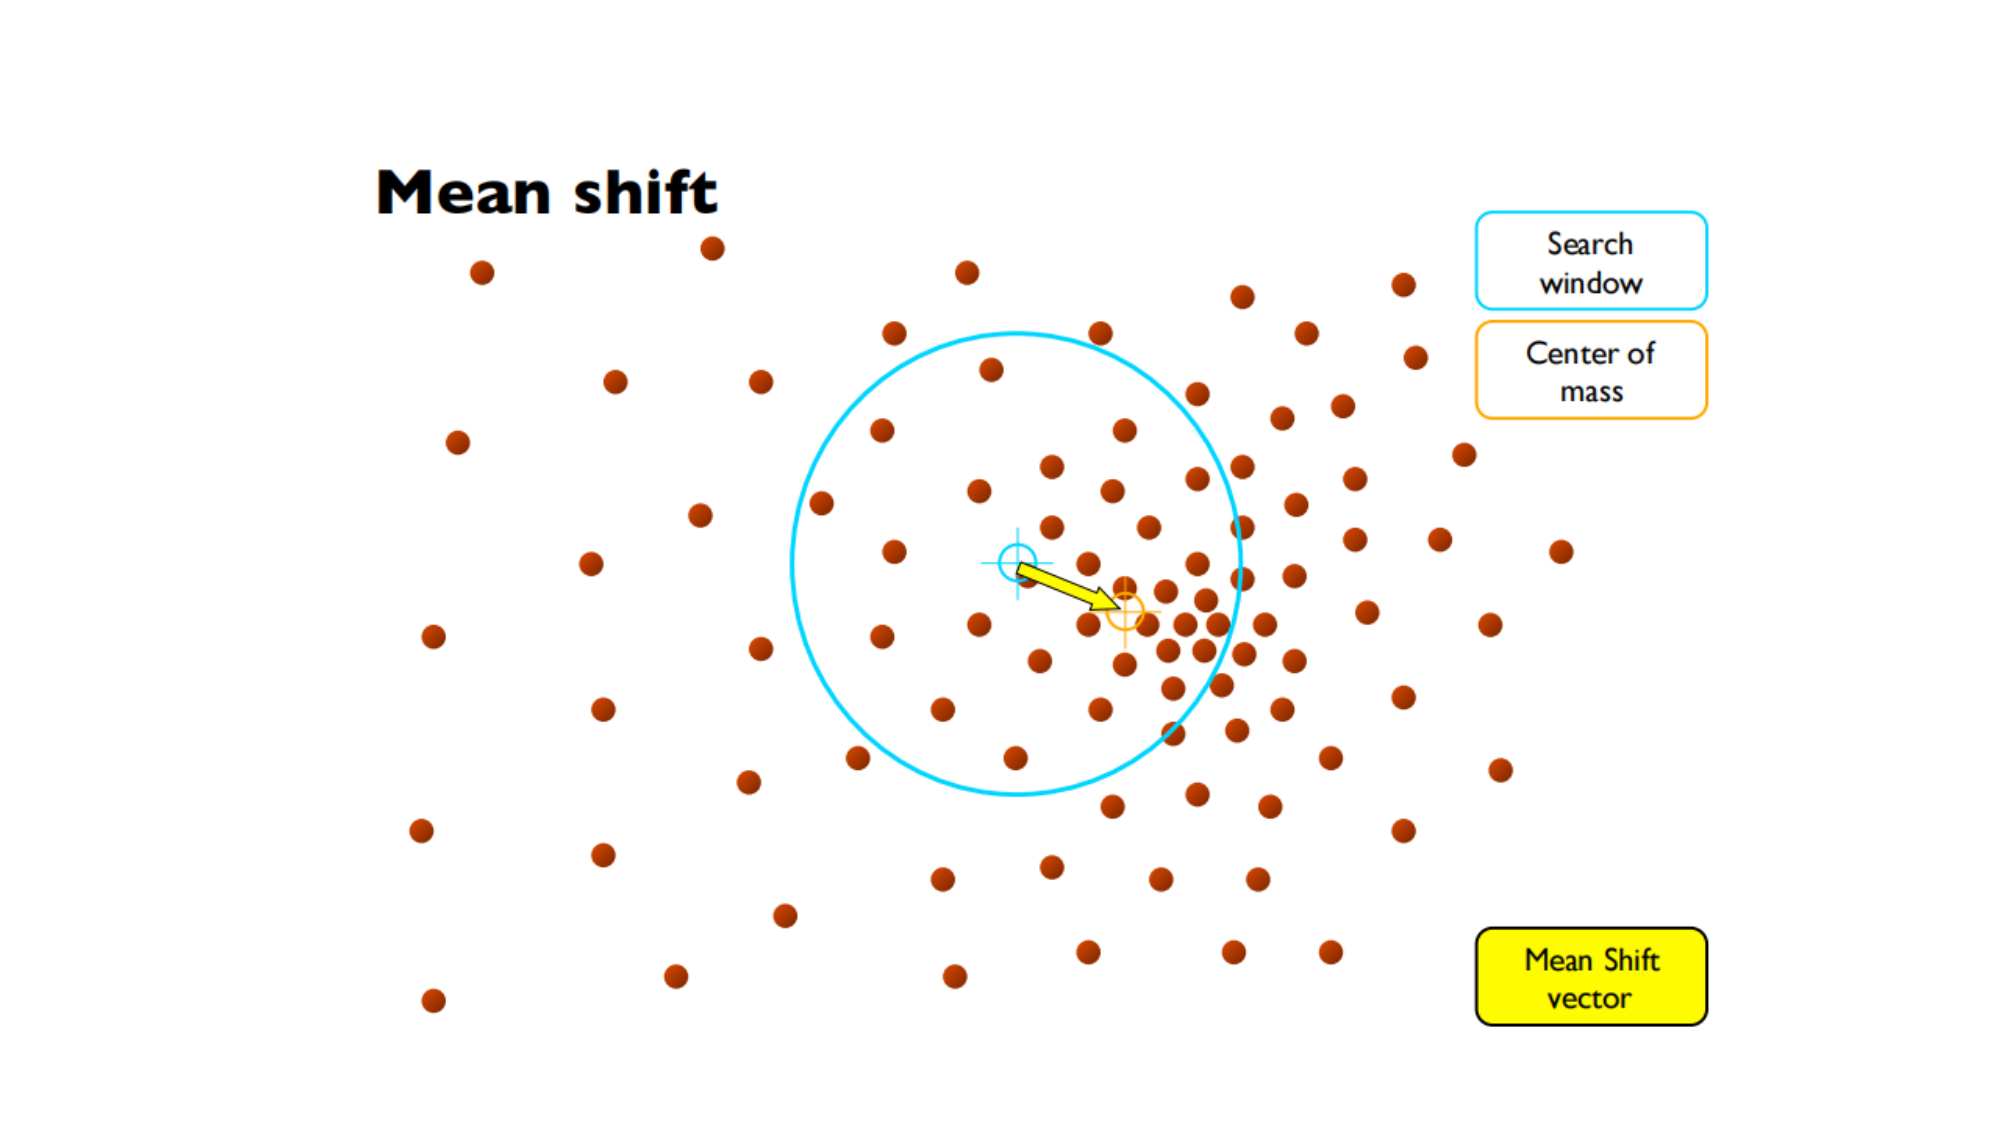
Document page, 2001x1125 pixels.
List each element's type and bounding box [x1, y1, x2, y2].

picture [195, 36, 1805, 1088]
